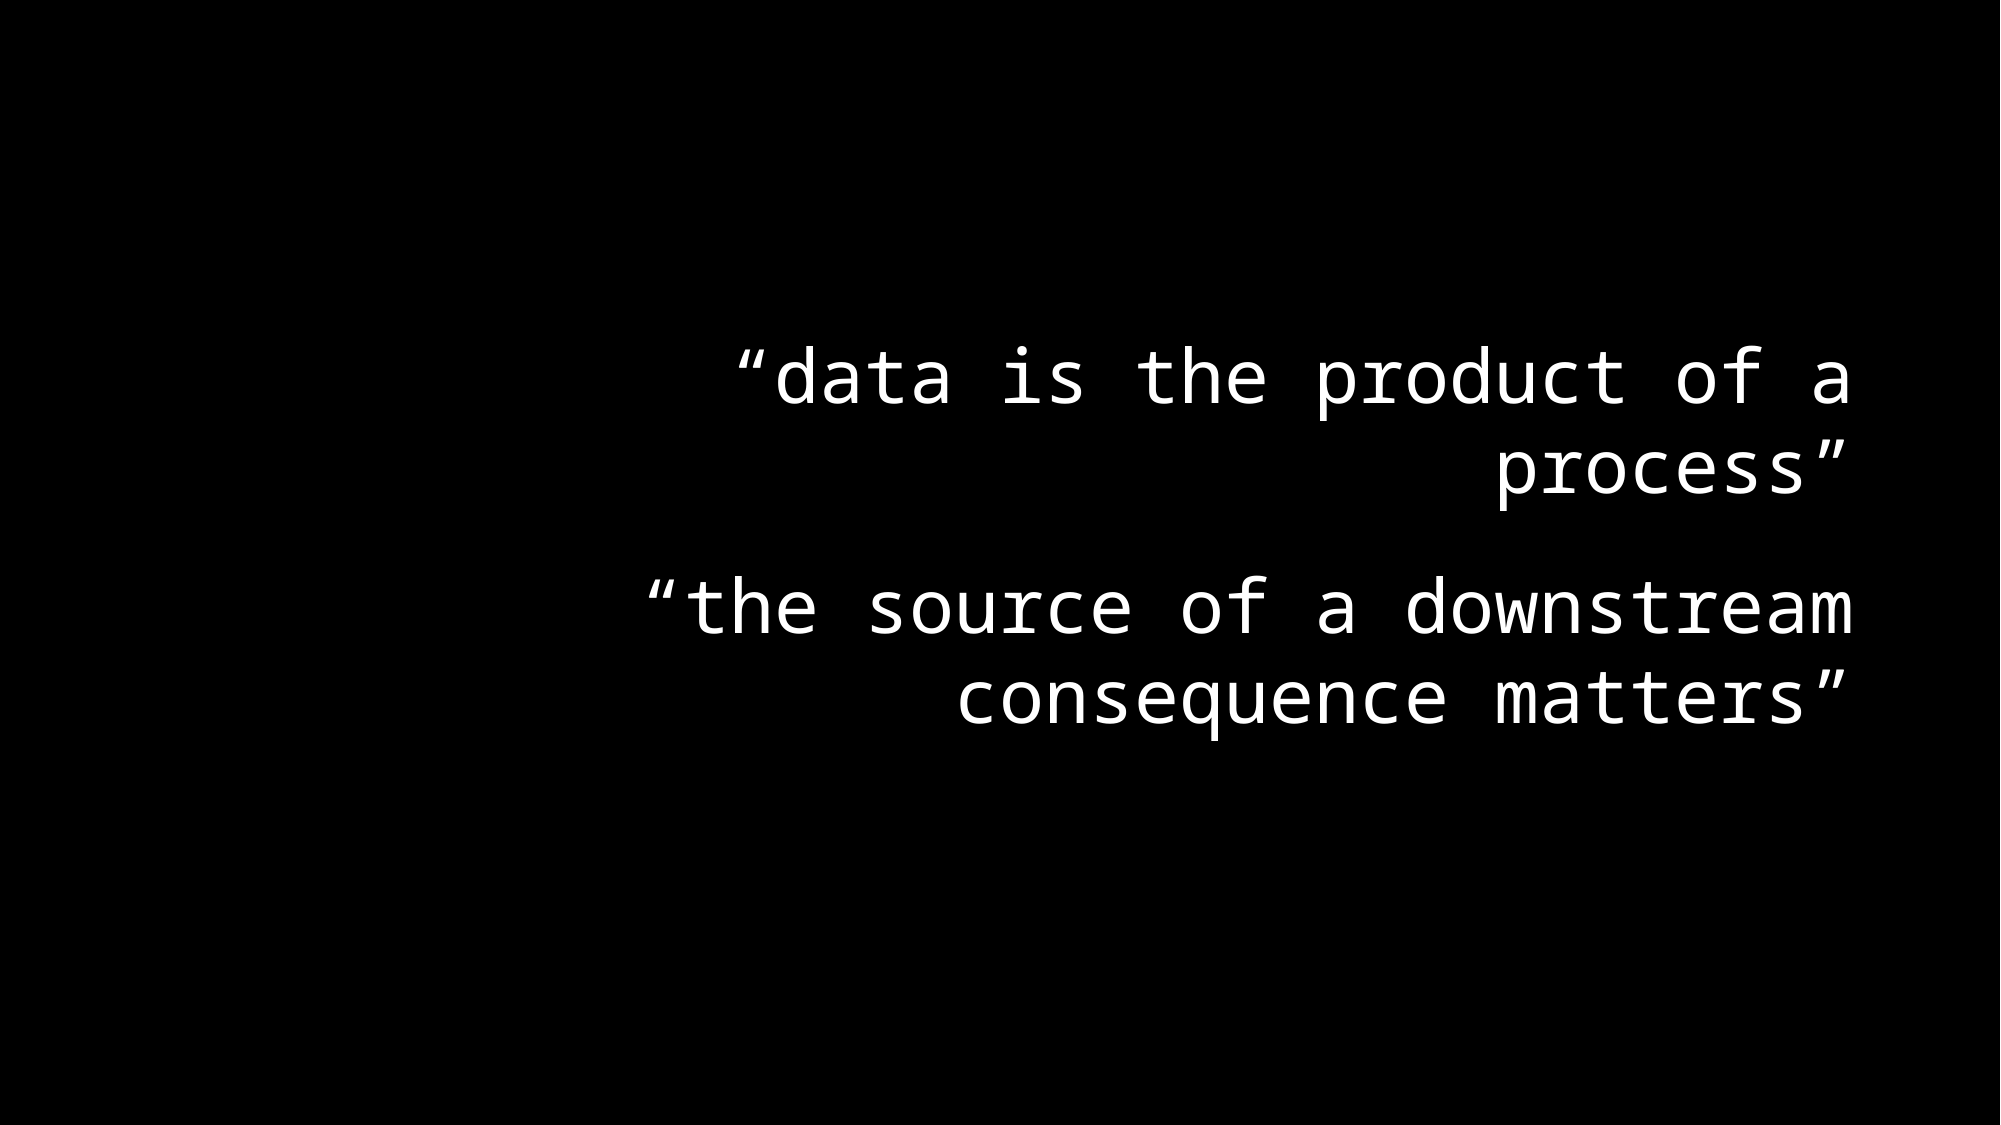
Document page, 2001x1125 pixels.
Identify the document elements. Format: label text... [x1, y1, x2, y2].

text_box “data is the product of a process” “the source of a downstream consequence matters” [595, 320, 1869, 746]
